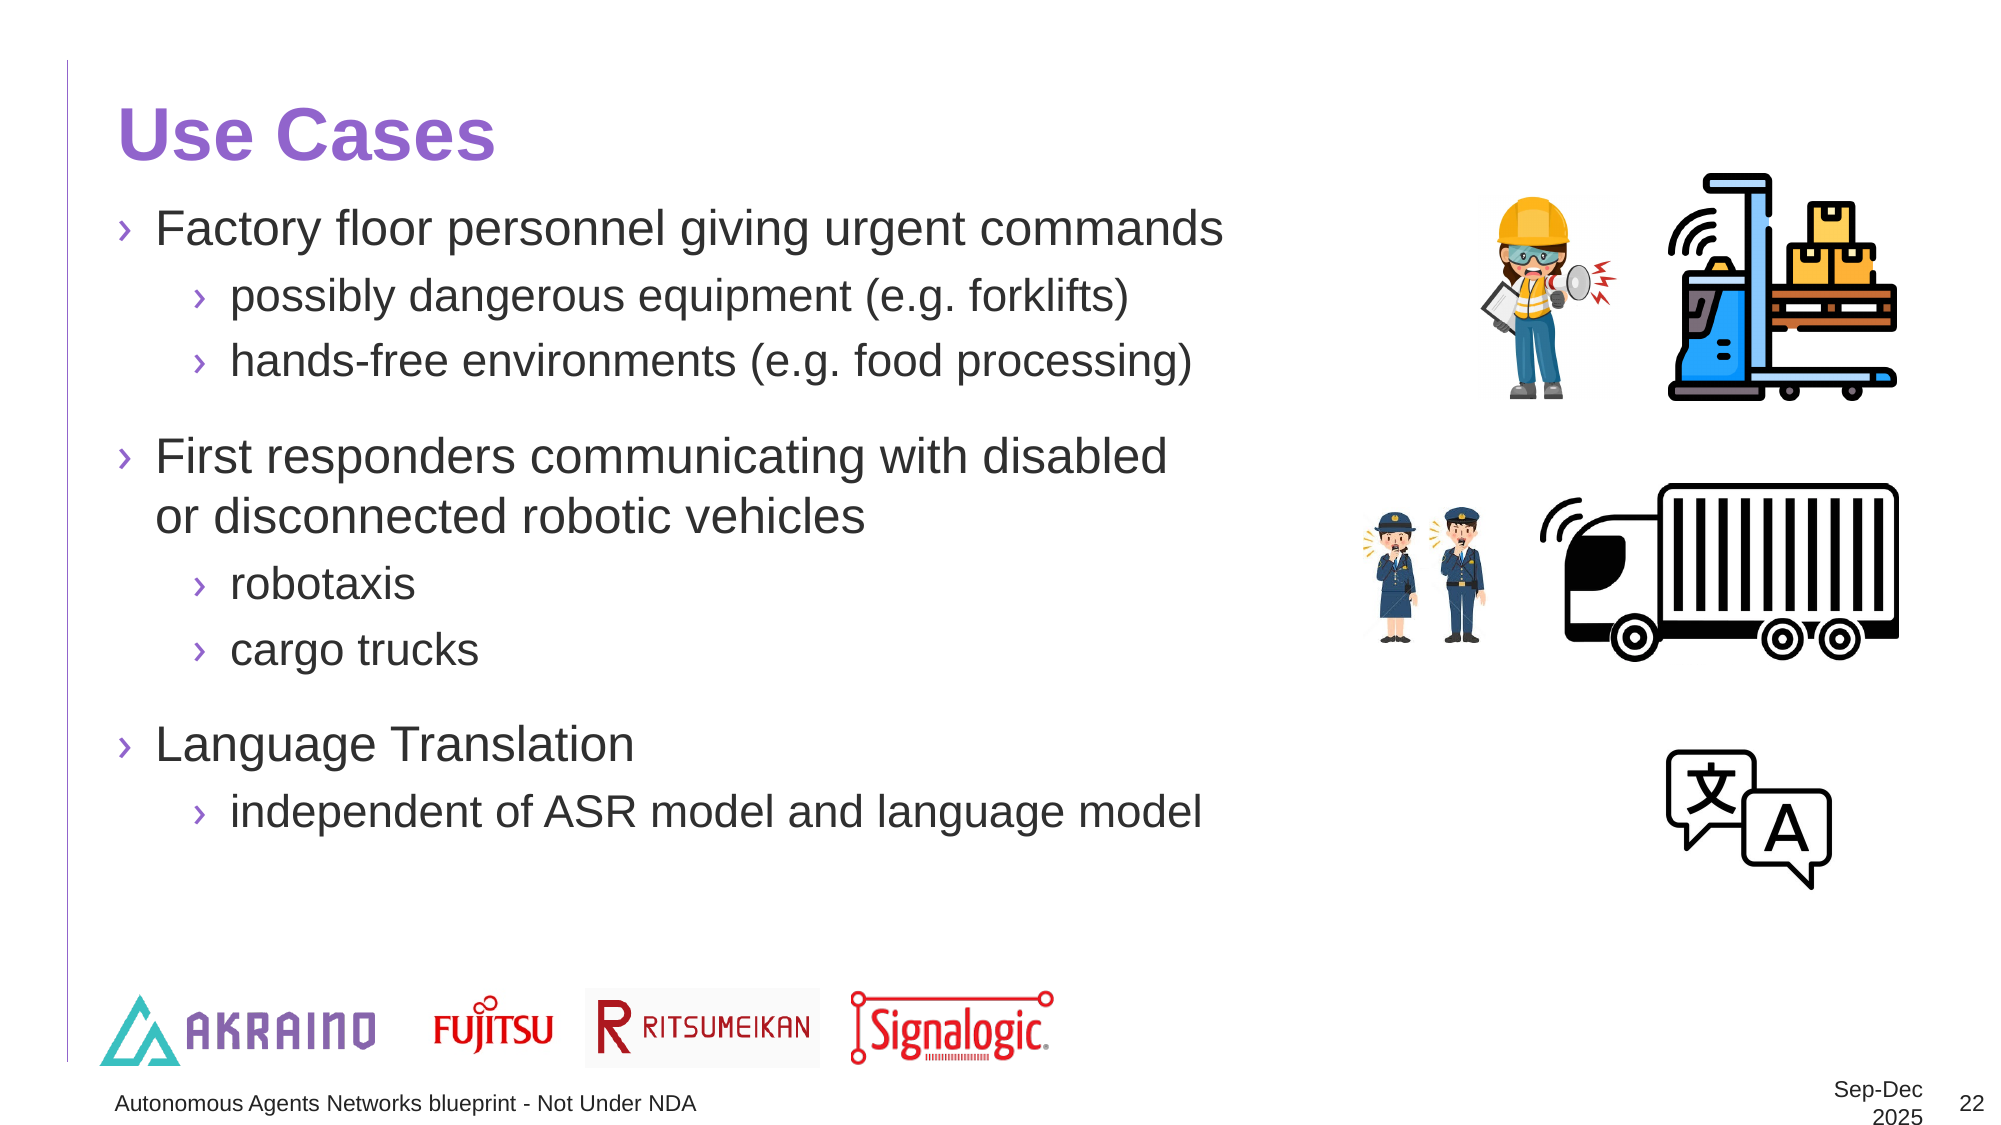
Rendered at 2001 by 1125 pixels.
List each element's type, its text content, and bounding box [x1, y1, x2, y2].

picture [1638, 729, 1859, 910]
picture [1540, 483, 1899, 665]
picture [417, 977, 570, 1072]
slide_number 22 [1939, 1080, 2000, 1125]
list Factory floor personnel giving urgent commands possibly dangerous equipment (e.g. forklifts) hands-free environments (e.g. food processing) First responders communicating with disabled or disconnected robotic vehicles robotaxis cargo trucks Language Translation independent of ASR model and language model [102, 187, 1956, 1012]
picture [1478, 195, 1620, 400]
picture [99, 994, 375, 1066]
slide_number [1788, 1080, 1939, 1125]
picture [585, 988, 820, 1068]
picture [1668, 173, 1897, 401]
title Use Cases [102, 59, 1897, 187]
picture [851, 988, 1054, 1068]
picture [1363, 507, 1491, 643]
footer Autonomous Agents Networks blueprint - Not Under NDA [99, 1080, 745, 1125]
